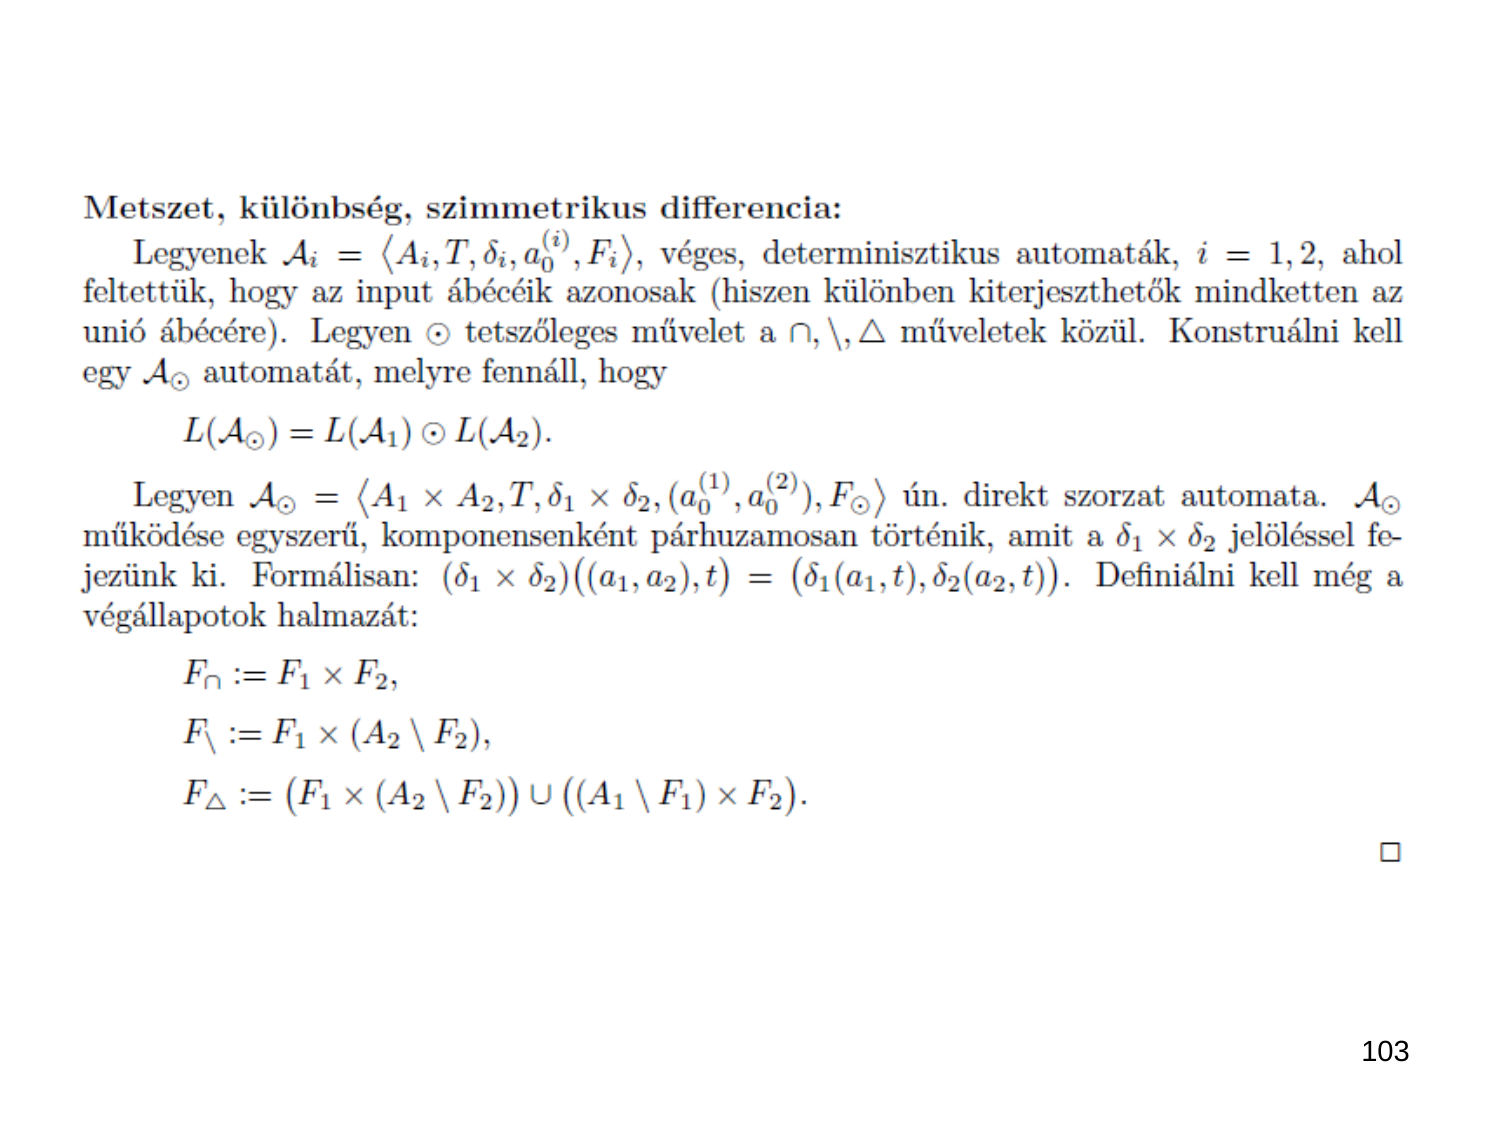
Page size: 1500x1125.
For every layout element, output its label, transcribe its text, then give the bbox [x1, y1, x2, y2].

picture [64, 184, 1426, 876]
slide_number 103 [1074, 1024, 1426, 1103]
